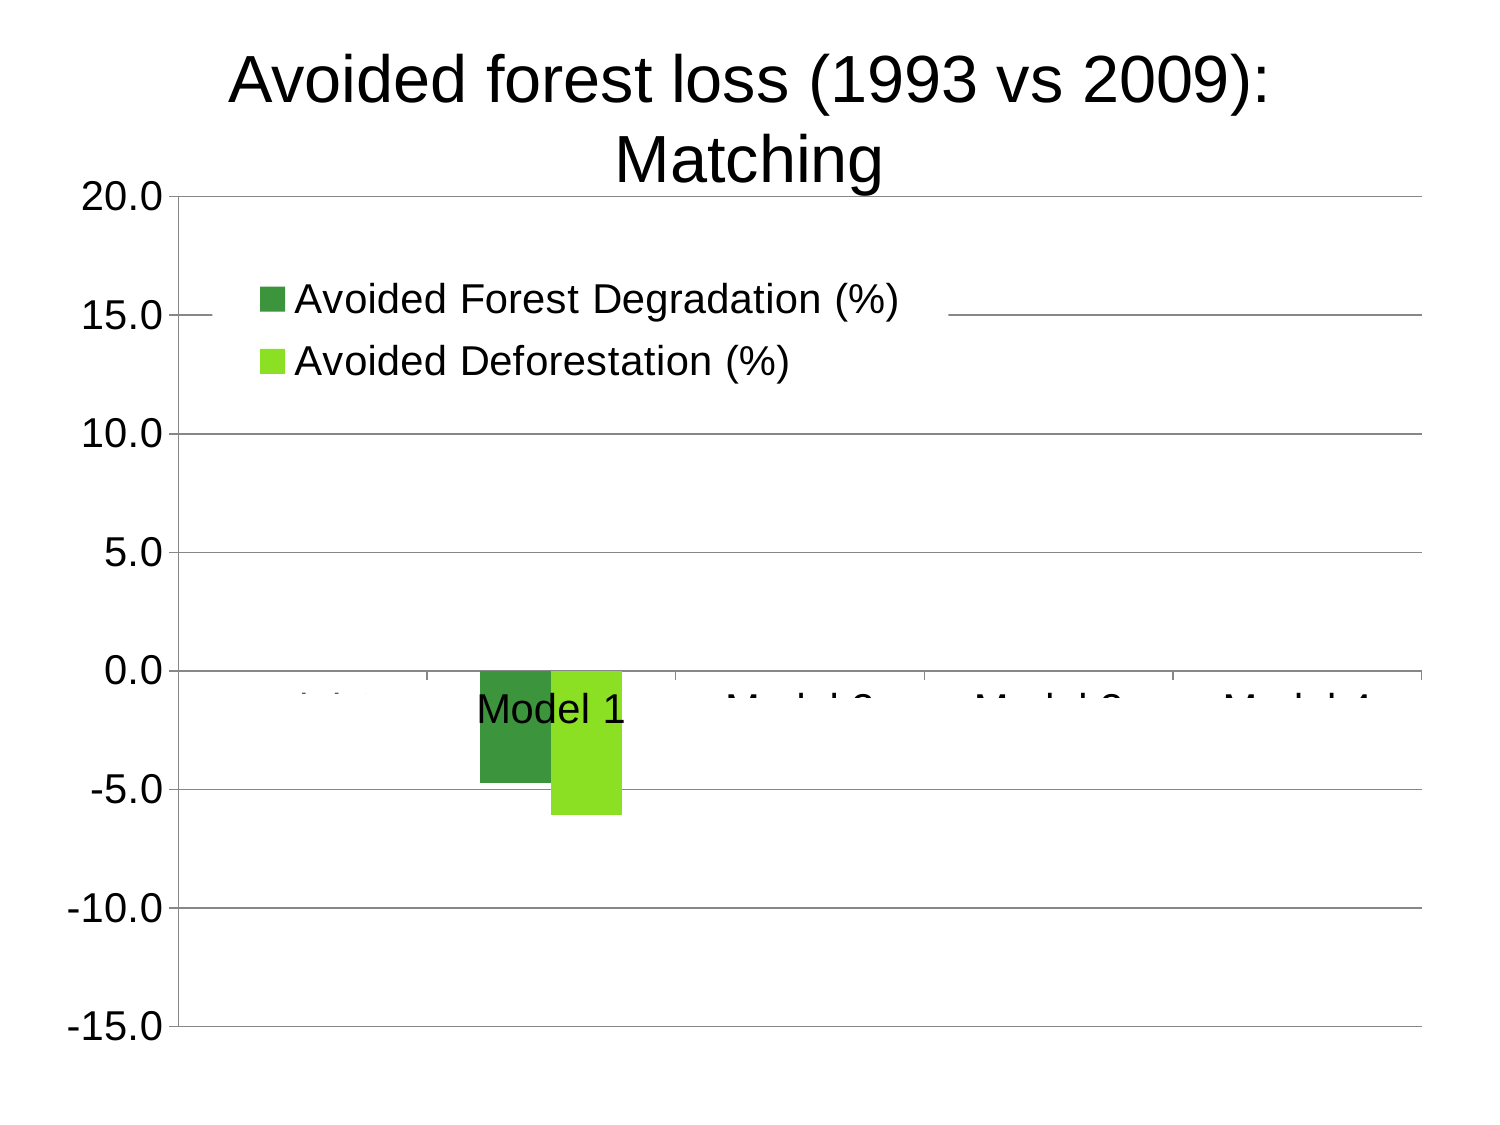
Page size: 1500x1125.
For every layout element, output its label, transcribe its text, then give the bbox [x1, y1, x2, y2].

title Avoided forest loss (1993 vs 2009): Matching [74, 44, 1426, 160]
chart [37, 162, 1476, 1088]
